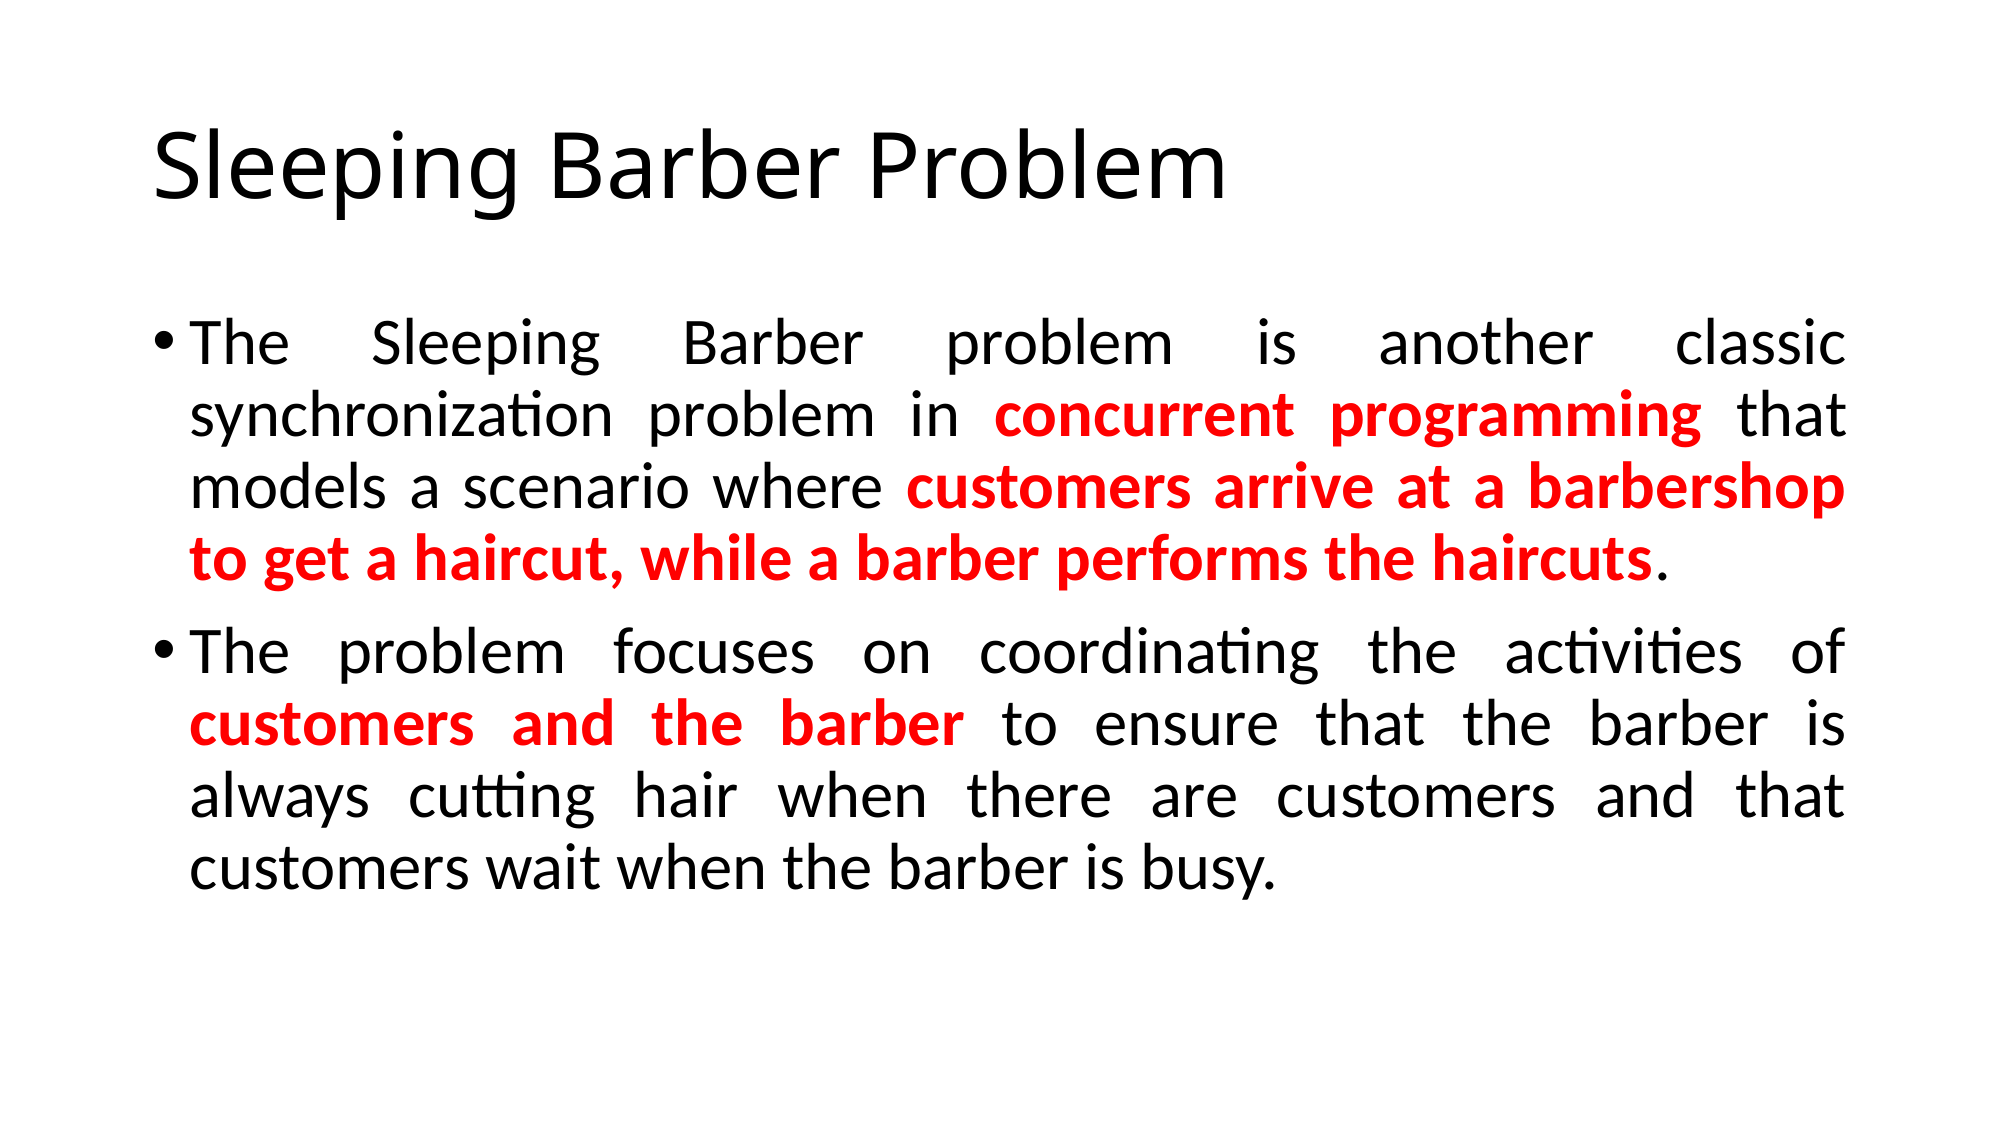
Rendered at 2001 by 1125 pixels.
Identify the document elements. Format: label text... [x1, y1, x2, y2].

title Sleeping Barber Problem [137, 59, 1863, 278]
list The Sleeping Barber problem is another classic synchronization problem in concurrent programming that models a scenario where customers arrive at a barbershop to get a haircut, while a barber performs the haircuts. The problem focuses on coordinating the activities of customers and the barber to ensure that the barber is always cutting hair when there are customers and that customers wait when the barber is busy. [137, 299, 1863, 1014]
